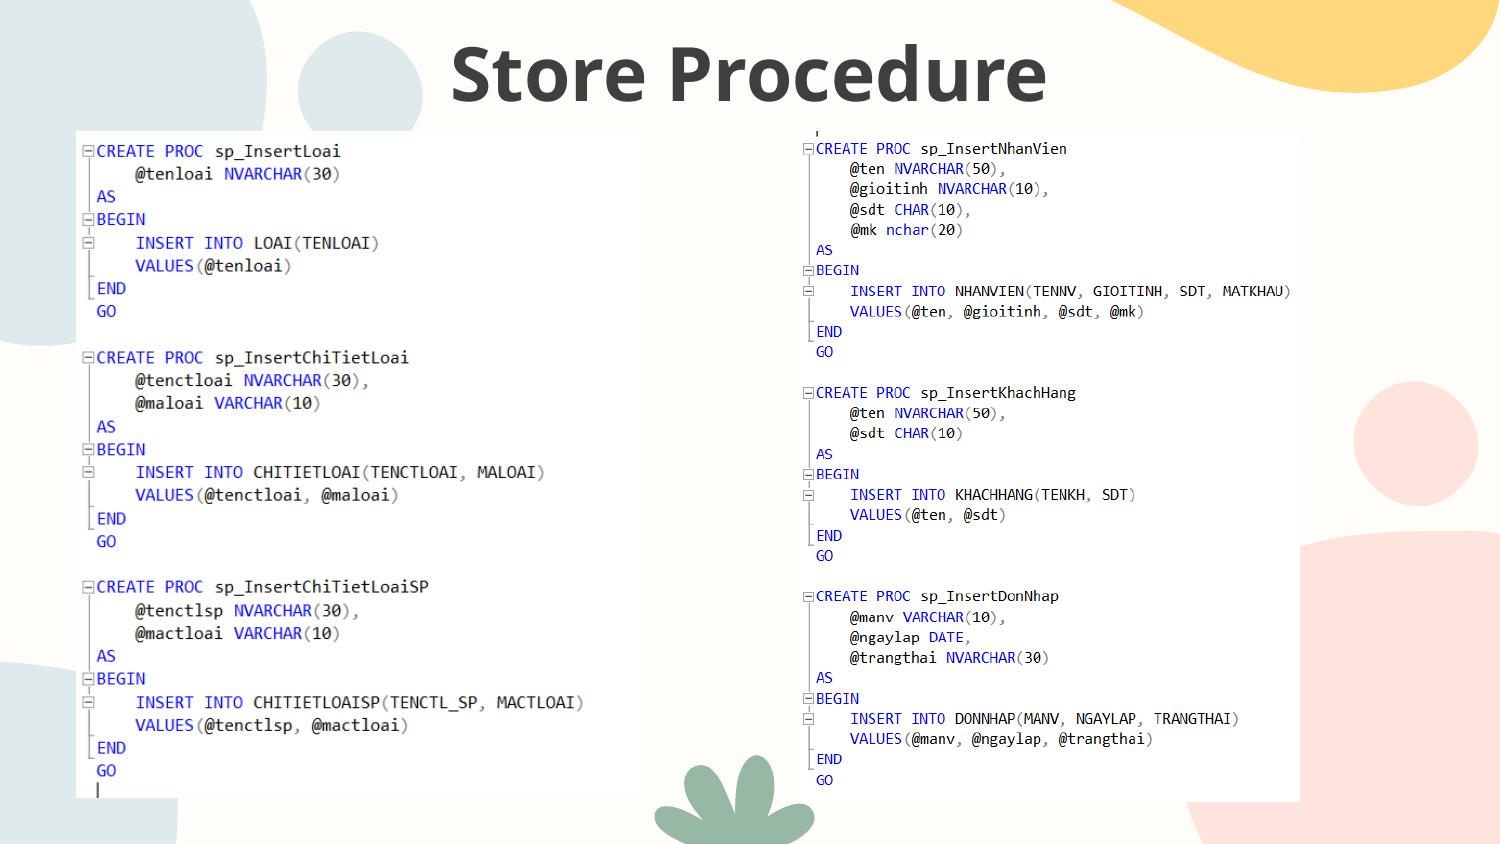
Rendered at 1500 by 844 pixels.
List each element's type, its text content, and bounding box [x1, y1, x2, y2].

picture [800, 130, 1300, 803]
title Store Procedure [0, 24, 1500, 119]
picture [76, 131, 640, 799]
